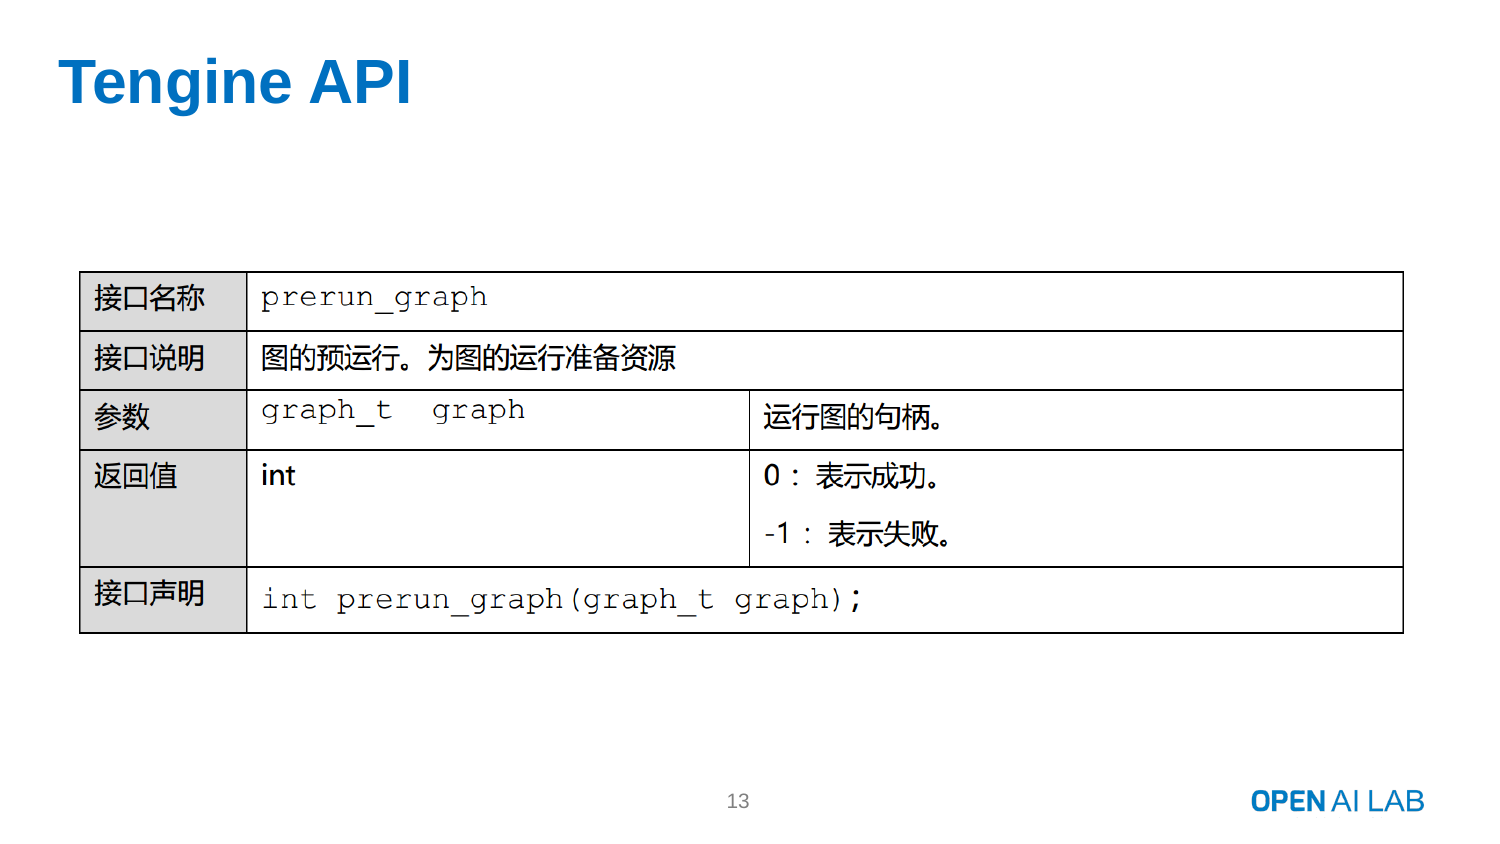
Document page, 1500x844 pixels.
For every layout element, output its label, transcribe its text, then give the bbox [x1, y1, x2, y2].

picture [1242, 775, 1433, 827]
title Tengine API [59, 41, 1433, 113]
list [59, 253, 1433, 677]
